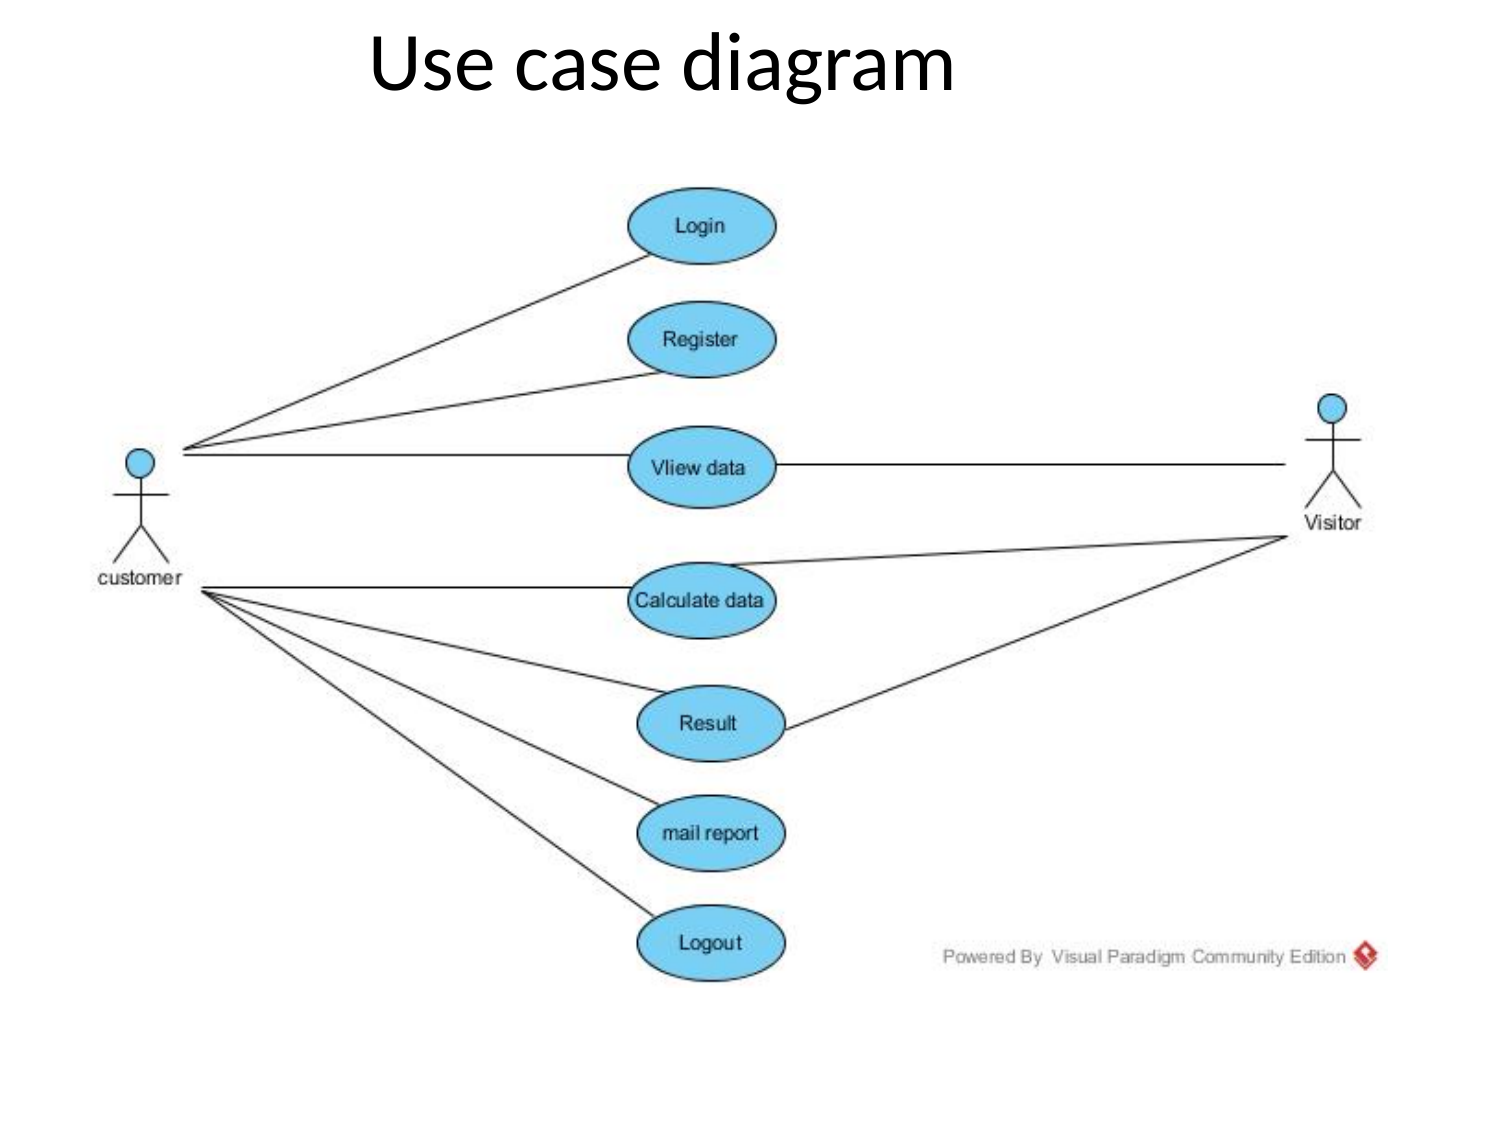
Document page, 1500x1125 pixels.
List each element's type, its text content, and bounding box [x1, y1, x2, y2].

picture [76, 184, 1389, 988]
text_box Use case diagram [336, 0, 1140, 182]
